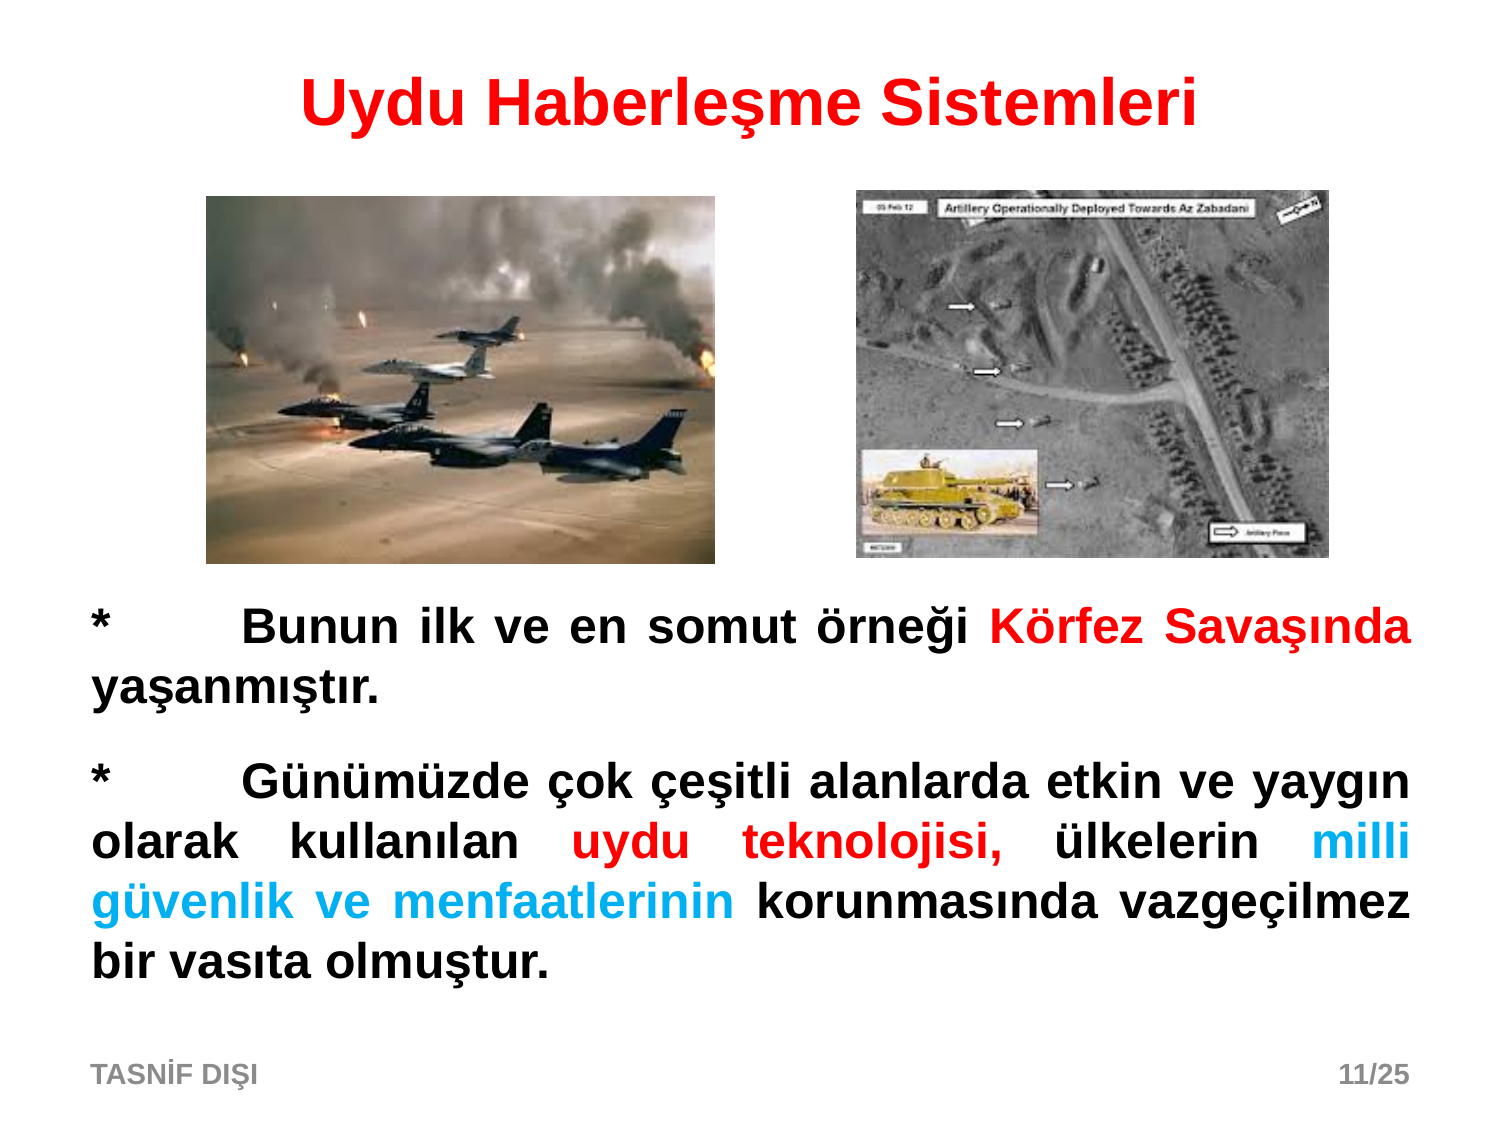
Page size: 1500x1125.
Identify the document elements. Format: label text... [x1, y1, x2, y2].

picture [206, 195, 715, 564]
list * Bunun ilk ve en somut örneği Körfez Savaşında yaşanmıştır. * Günümüzde çok çeşitli alanlarda etkin ve yaygın olarak kullanılan uydu teknolojisi, ülkelerin milli güvenlik ve menfaatlerinin korunmasında vazgeçilmez bir vasıta olmuştur. [76, 586, 1427, 1053]
title Uydu Haberleşme Sistemleri [75, 4, 1425, 193]
slide_number TASNİF DIŞI [75, 1042, 425, 1103]
picture [856, 190, 1330, 558]
slide_number 11/25 [1074, 1042, 1425, 1103]
